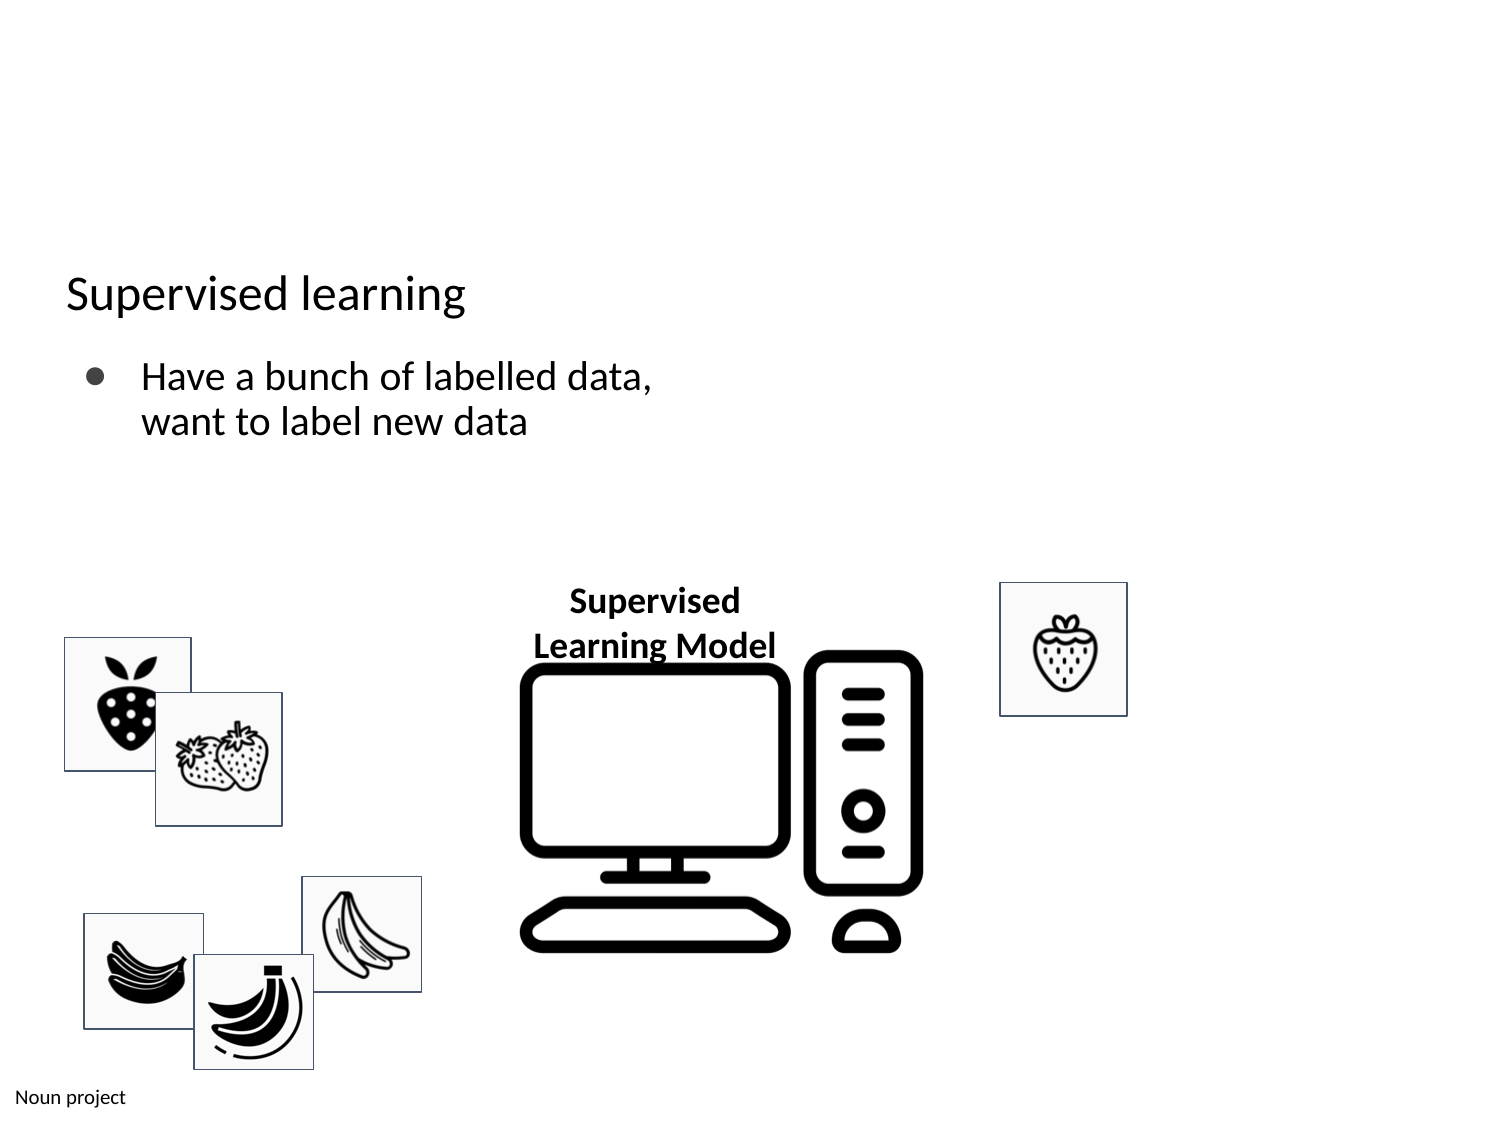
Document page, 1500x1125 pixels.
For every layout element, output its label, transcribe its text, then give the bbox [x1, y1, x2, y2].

picture [486, 612, 957, 974]
picture [1000, 583, 1127, 716]
text_box Noun project [0, 1069, 157, 1125]
picture [84, 877, 421, 1069]
list Supervised learning Have a bunch of labelled data, want to label new data [51, 252, 708, 1000]
text_box Supervised Learning Model [708, 561, 794, 612]
picture [65, 638, 282, 826]
